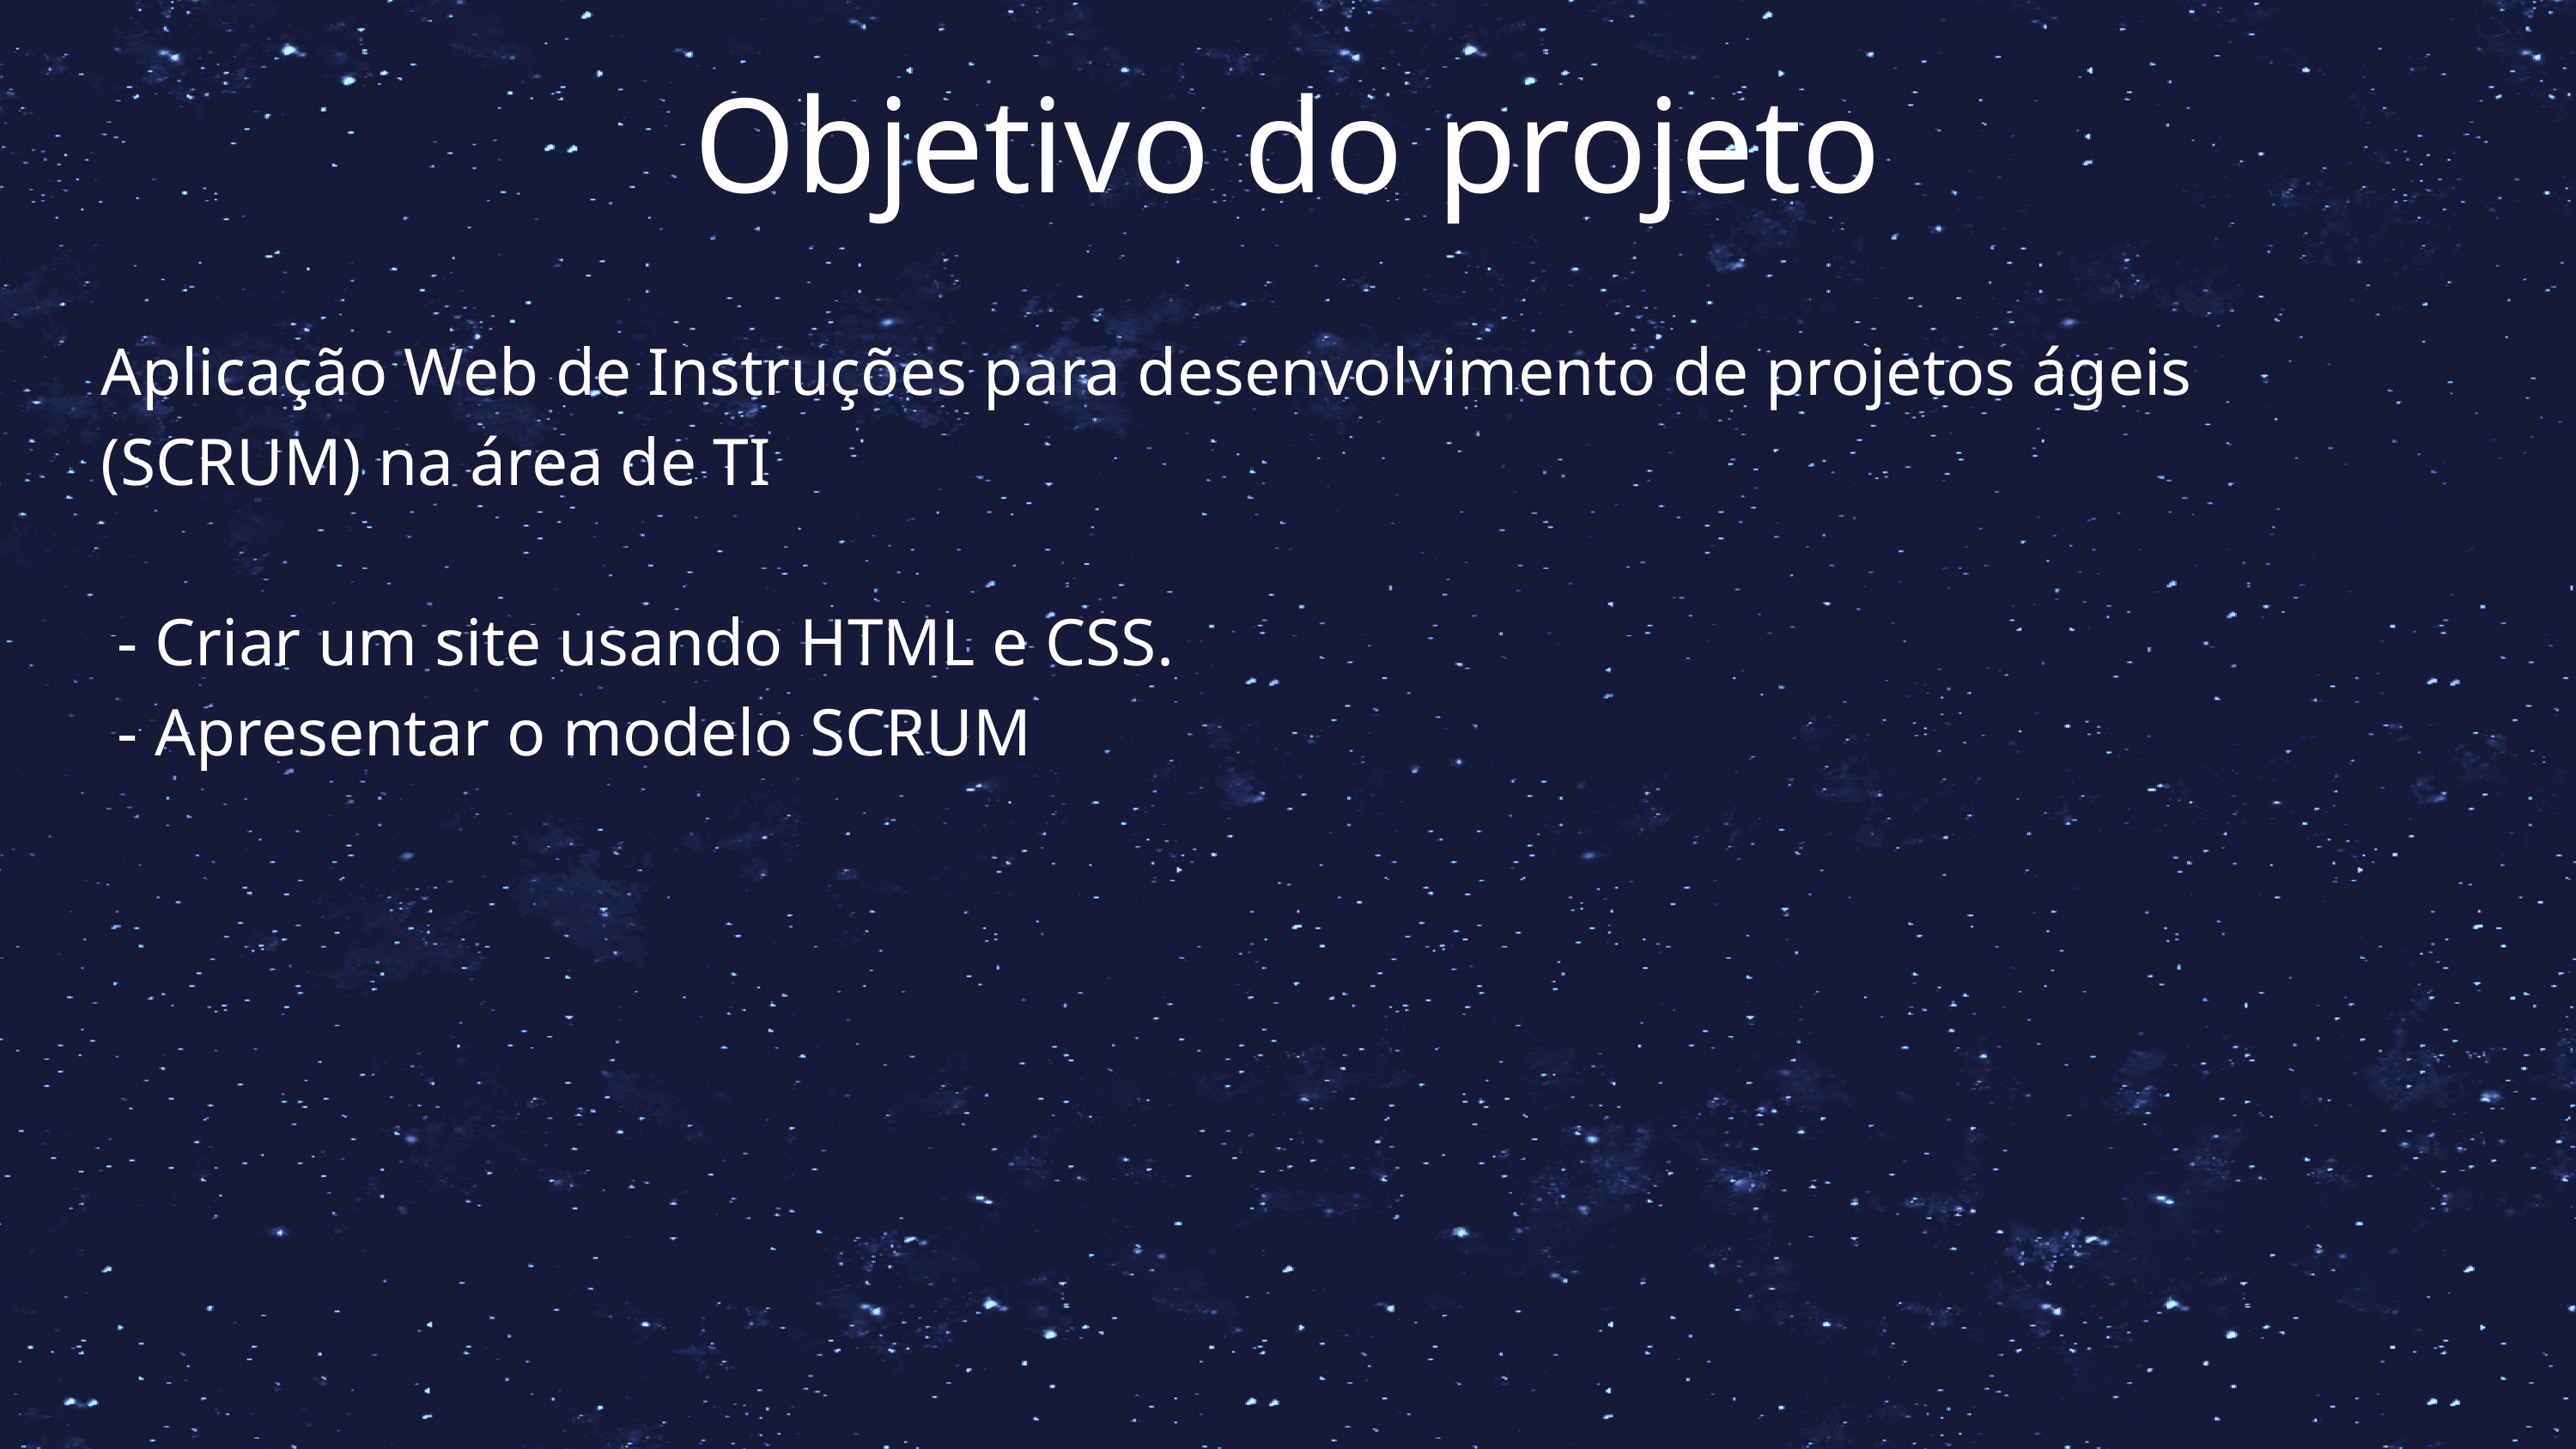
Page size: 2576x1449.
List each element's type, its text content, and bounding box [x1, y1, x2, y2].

text_box Aplicação Web de Instruções para desenvolvimento de projetos ágeis (SCRUM) na área de TI - Criar um site usando HTML e CSS. - Apresentar o modelo SCRUM [100, 318, 2399, 769]
text_box Objetivo do projeto [144, 35, 2432, 219]
text_box [0, 0, 2576, 1449]
